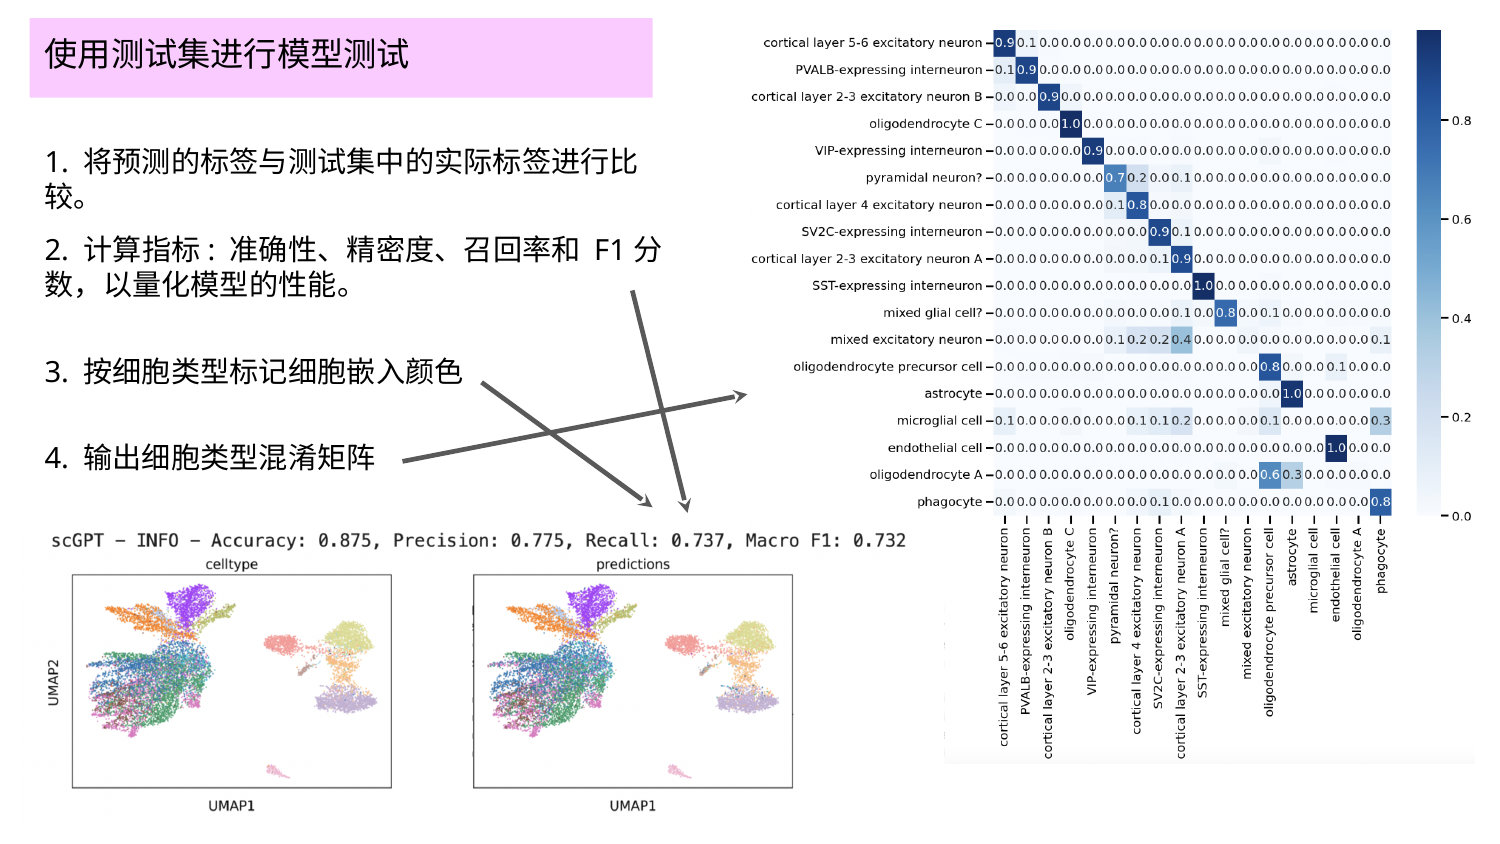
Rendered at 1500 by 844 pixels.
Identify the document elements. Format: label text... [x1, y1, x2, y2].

text_box 3. 按细胞类型标记细胞嵌入颜色 [29, 337, 626, 403]
text_box 4. 输出细胞类型混淆矩阵 [29, 424, 476, 490]
text_box 1. 将预测的标签与测试集中的实际标签进行比较。 [29, 128, 703, 216]
picture [19, 24, 1476, 826]
title 使用测试集进行模型测试 [29, 18, 653, 98]
text_box 2. 计算指标: 准确性、精密度、召回率和 F1分数，以量化模型的性能。 [29, 216, 723, 317]
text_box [632, 290, 688, 514]
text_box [481, 471, 626, 508]
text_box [402, 393, 626, 462]
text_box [481, 382, 626, 392]
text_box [692, 393, 748, 462]
